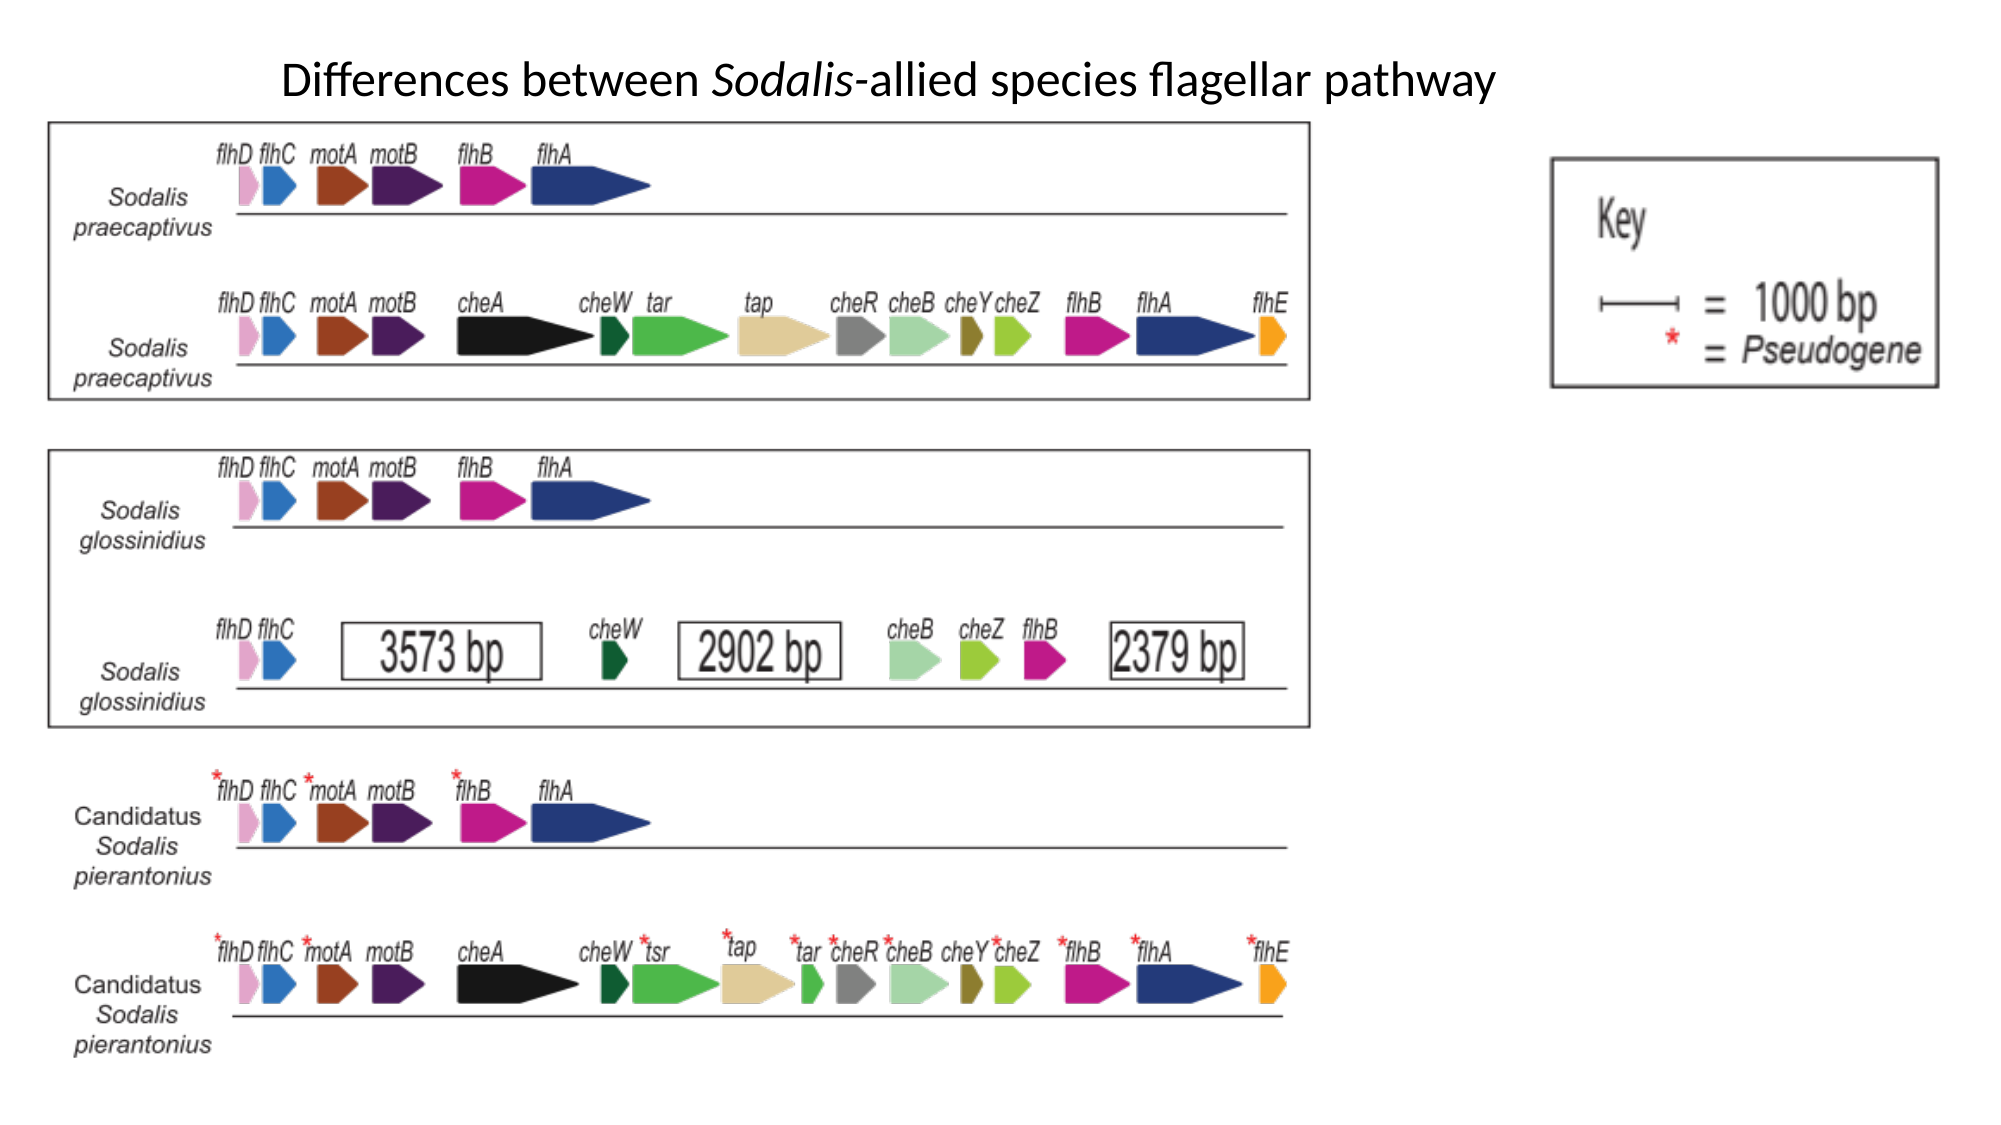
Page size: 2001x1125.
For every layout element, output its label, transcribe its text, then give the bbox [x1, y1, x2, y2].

text_box Differences between Sodalis-allied species flagellar pathway [266, 39, 1534, 114]
picture [1533, 141, 1965, 403]
picture [17, 114, 1339, 1068]
